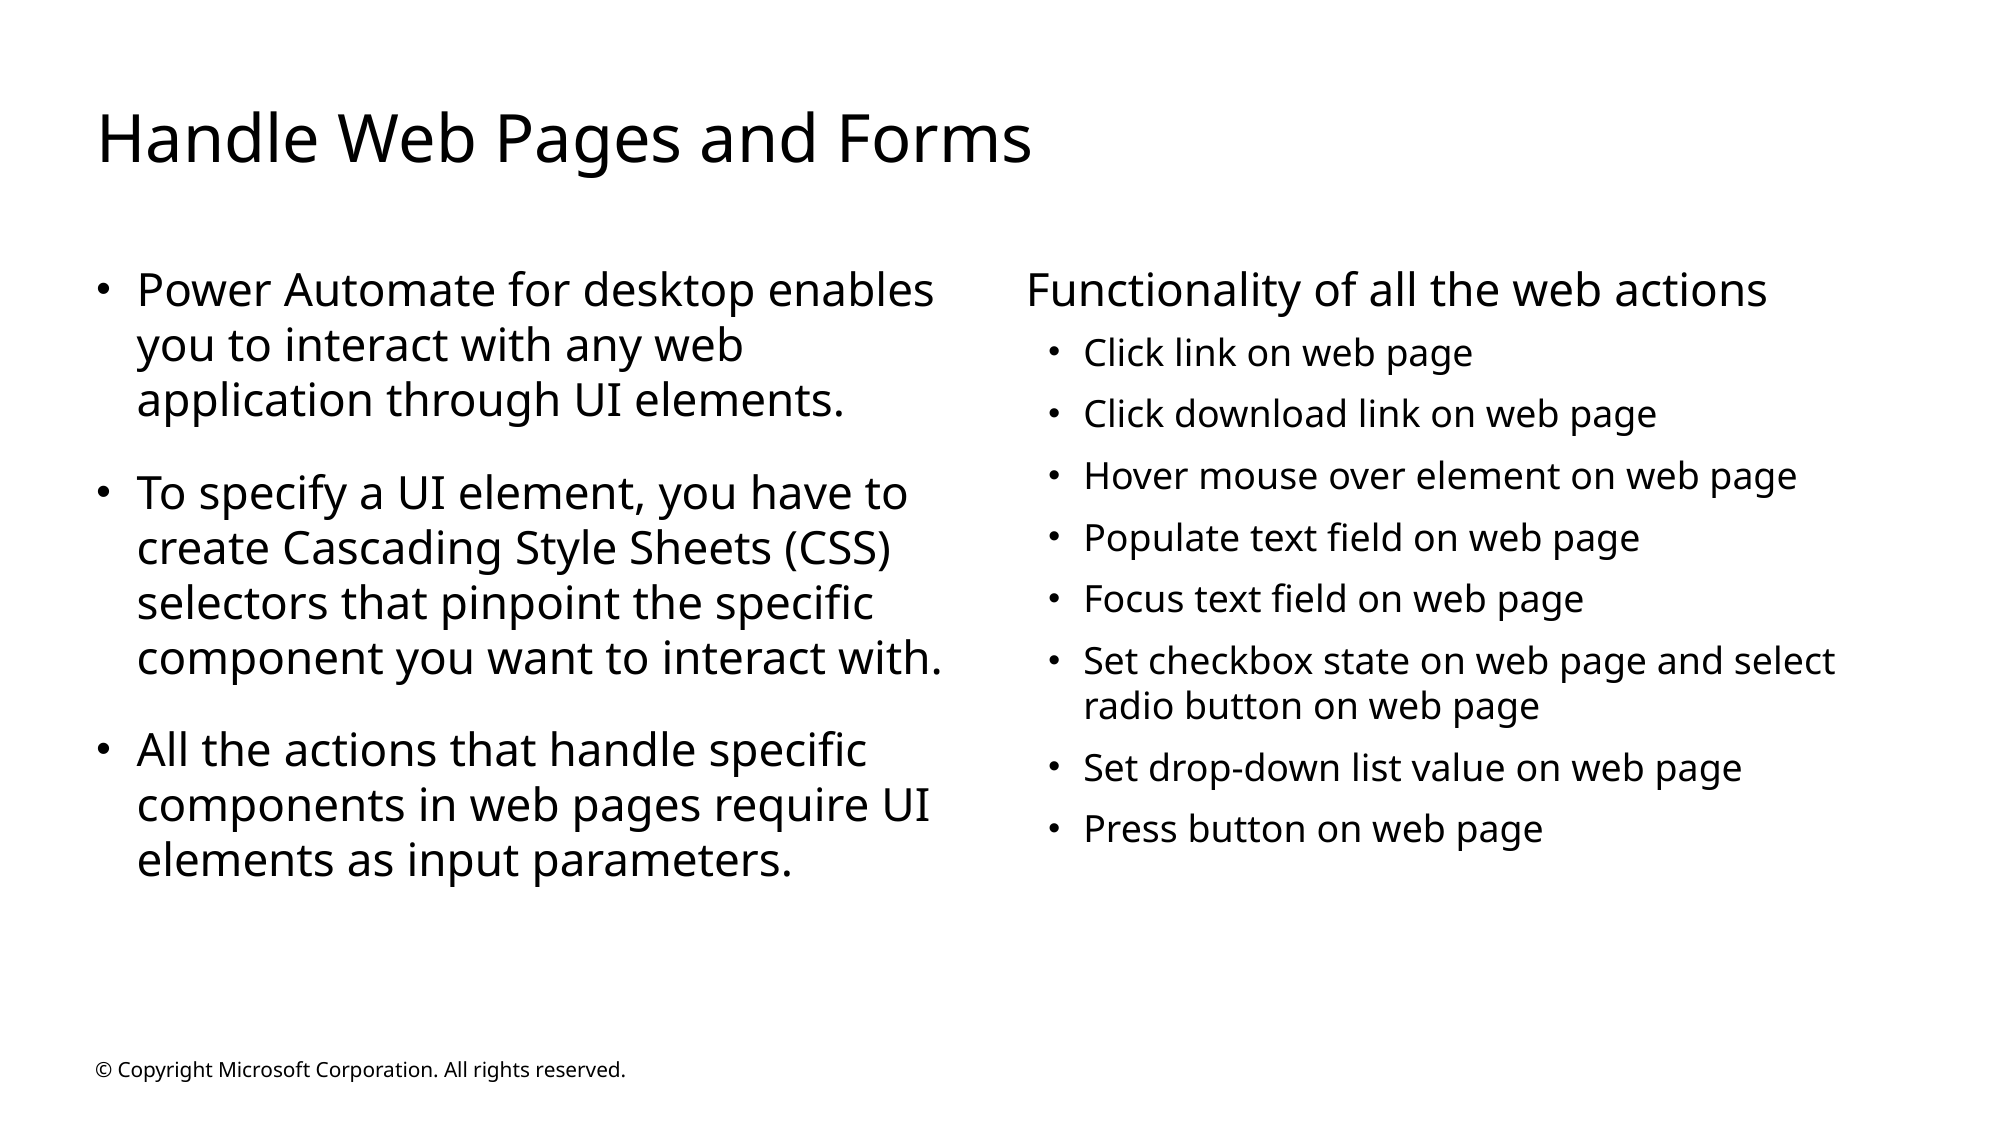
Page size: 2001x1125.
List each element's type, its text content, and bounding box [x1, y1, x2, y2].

list Power Automate for desktop enables you to interact with any web application through UI elements. To specify a UI element, you have to create Cascading Style Sheets (CSS) selectors that pinpoint the specific component you want to interact with. All the actions that handle specific components in web pages require UI elements as input parameters. [96, 261, 953, 893]
title Handle Web Pages and Forms [96, 96, 1903, 177]
list Functionality of all the web actions Click link on web page Click download link on web page Hover mouse over element on web page Populate text field on web page Focus text field on web page Set checkbox state on web page and select radio button on web page Set drop-down list value on web page Press button on web page [1025, 261, 1877, 861]
